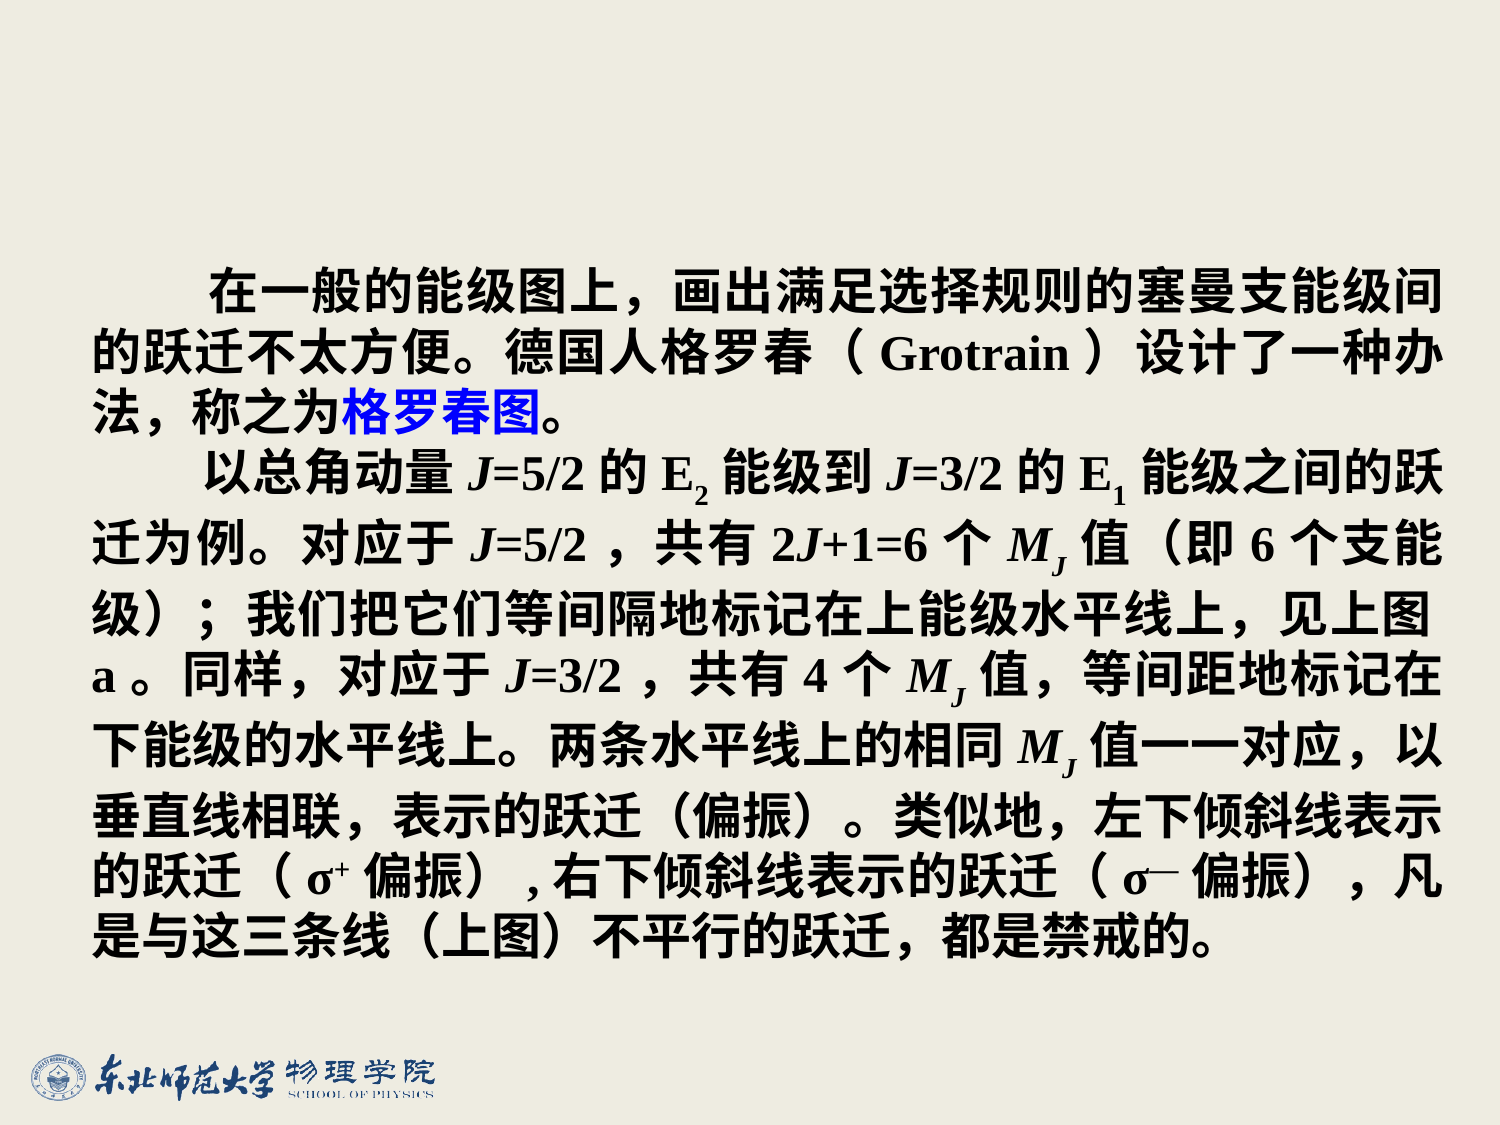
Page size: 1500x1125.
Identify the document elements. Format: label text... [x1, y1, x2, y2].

text_box 在一般的能级图上，画出满足选择规则的塞曼支能级间的跃迁不太方便。德国人格罗春（Grotrain）设计了一种办法，称之为格罗春图。 以总角动量J=5/2的E2能级到J=3/2的E1能级之间的跃迁为例。对应于J=5/2，共有2J+1=6个MJ值（即6个支能级）；我们把它们等间隔地标记在上能级水平线上，见上图a。同样，对应于J=3/2，共有4个MJ值，等间距地标记在下能级的水平线上。两条水平线上的相同MJ值一一对应，以垂直线相联，表示的跃迁（偏振）。类似地，左下倾斜线表示的跃迁（σ+偏振）,右下倾斜线表示的跃迁（σ—偏振），凡是与这三条线（上图）不平行的跃迁，都是禁戒的。 [76, 243, 1459, 972]
picture [20, 1054, 440, 1101]
